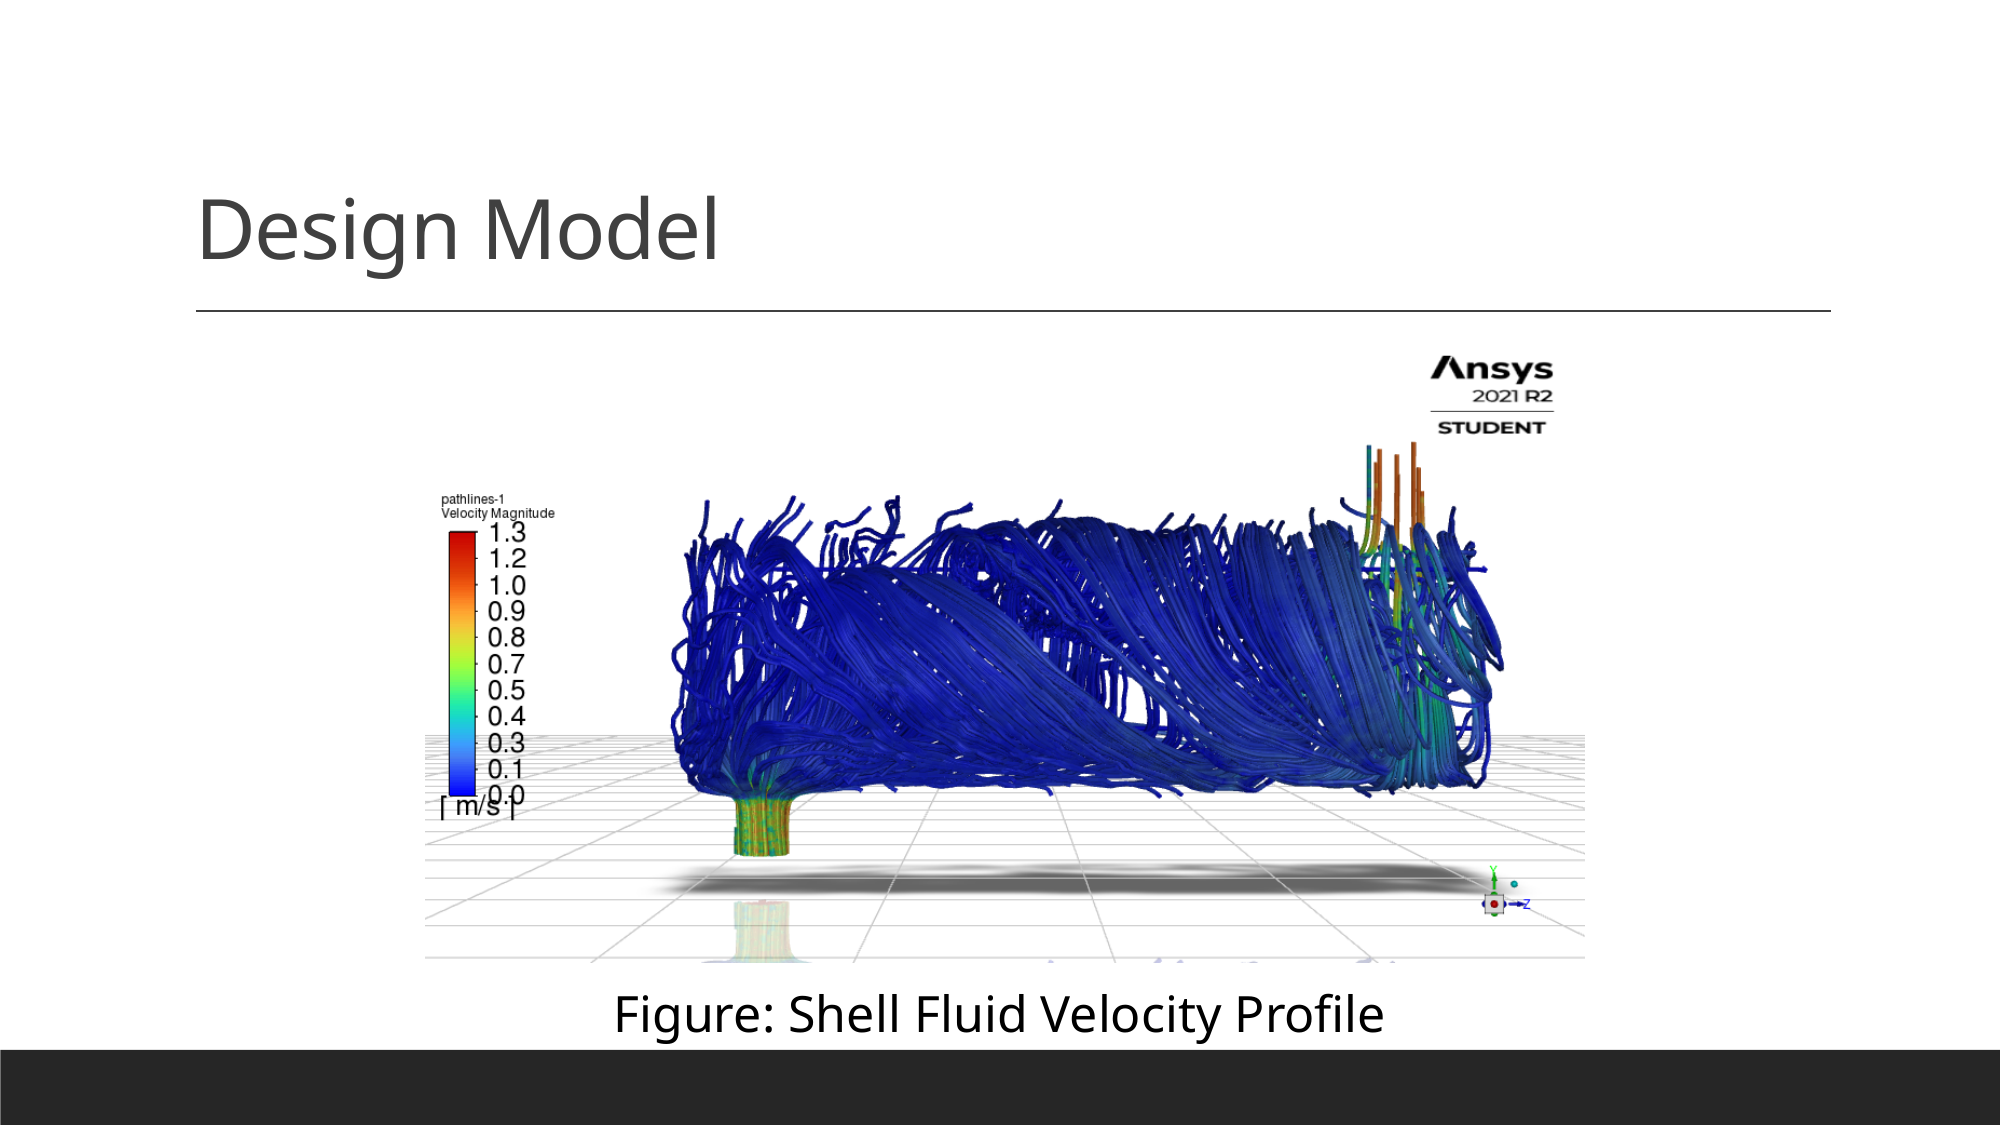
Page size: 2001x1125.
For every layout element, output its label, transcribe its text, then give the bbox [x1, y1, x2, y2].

text_box Figure: Shell Fluid Velocity Profile [598, 974, 1402, 1050]
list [424, 345, 1586, 964]
title Design Model [180, 47, 1830, 285]
